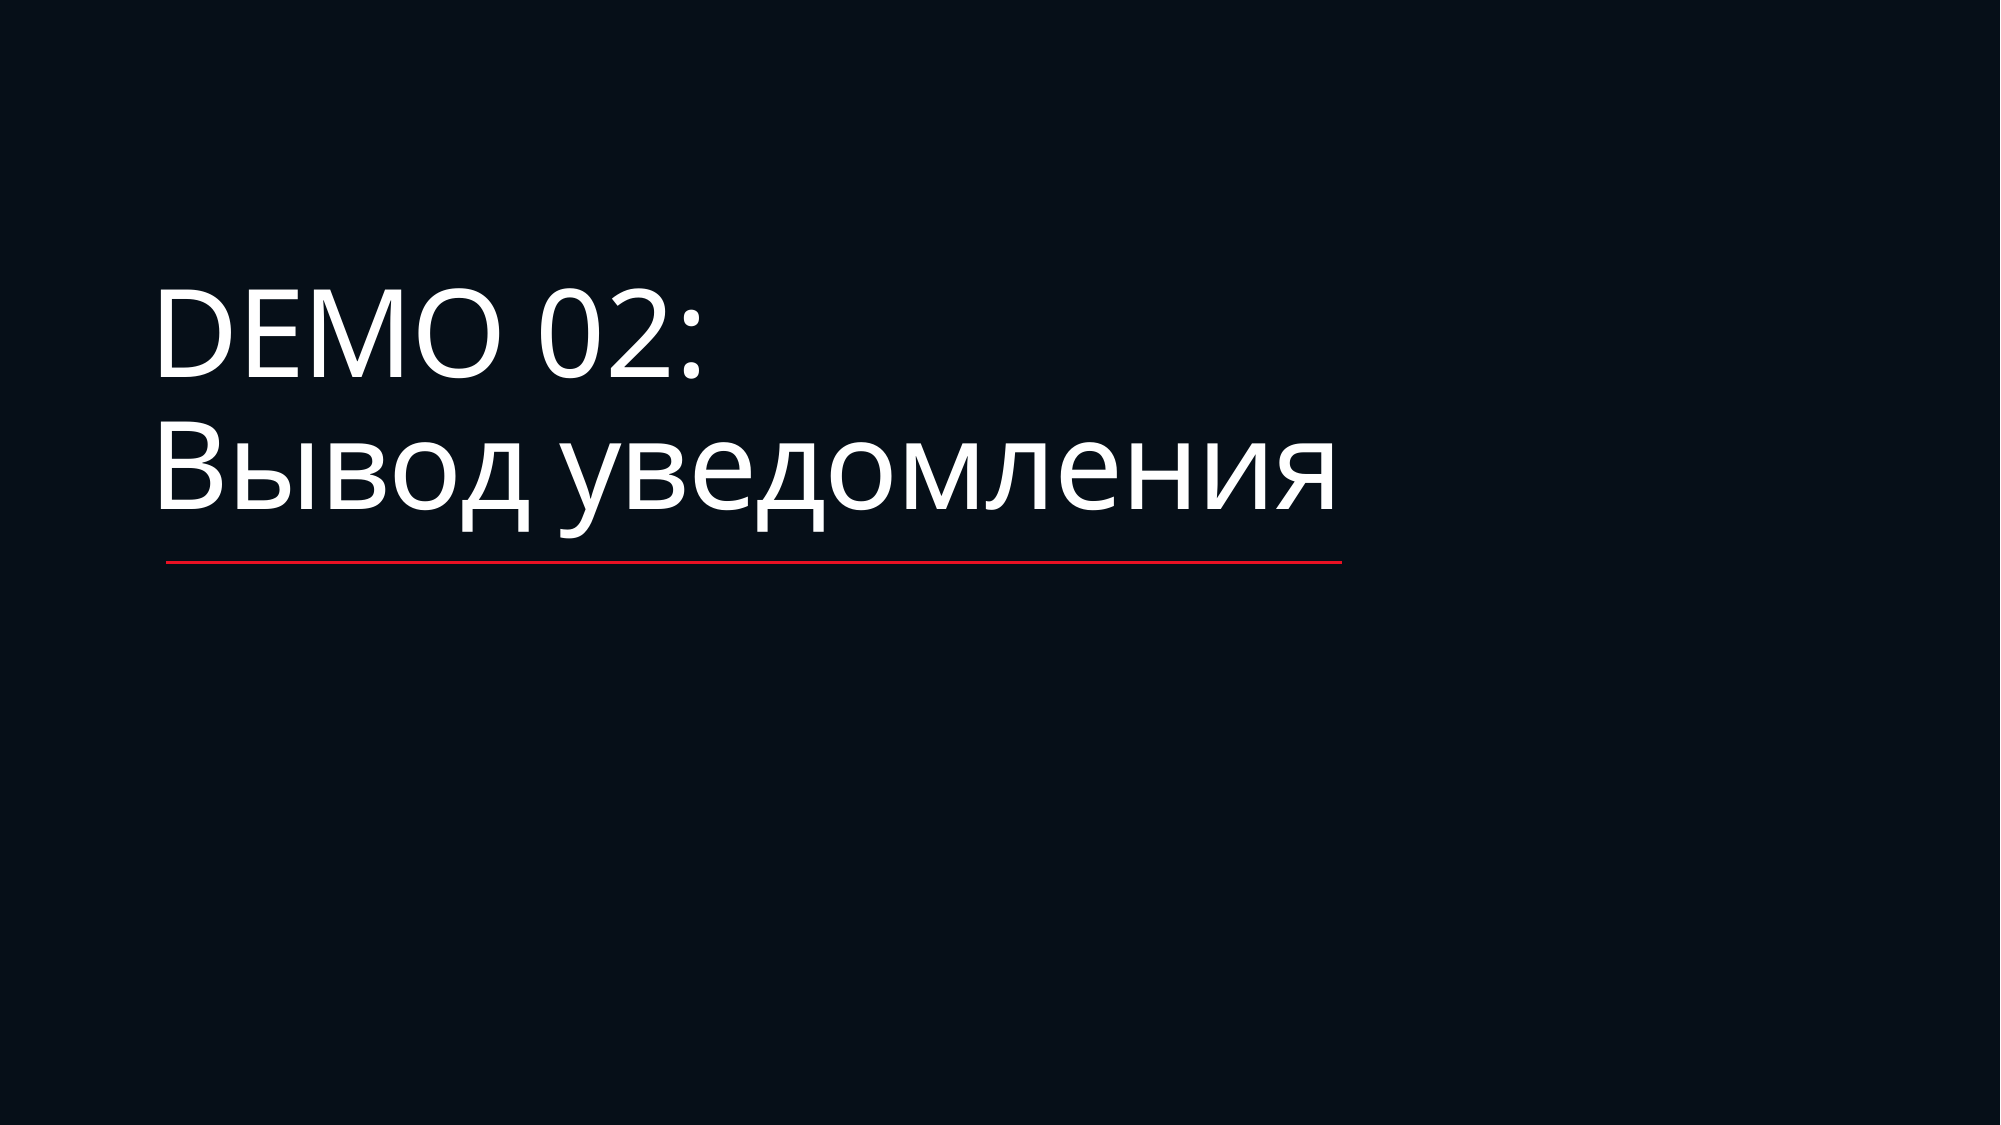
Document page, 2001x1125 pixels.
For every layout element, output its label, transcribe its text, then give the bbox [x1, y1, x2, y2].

title DEMO 02: Вывод уведомления [143, 253, 1761, 551]
